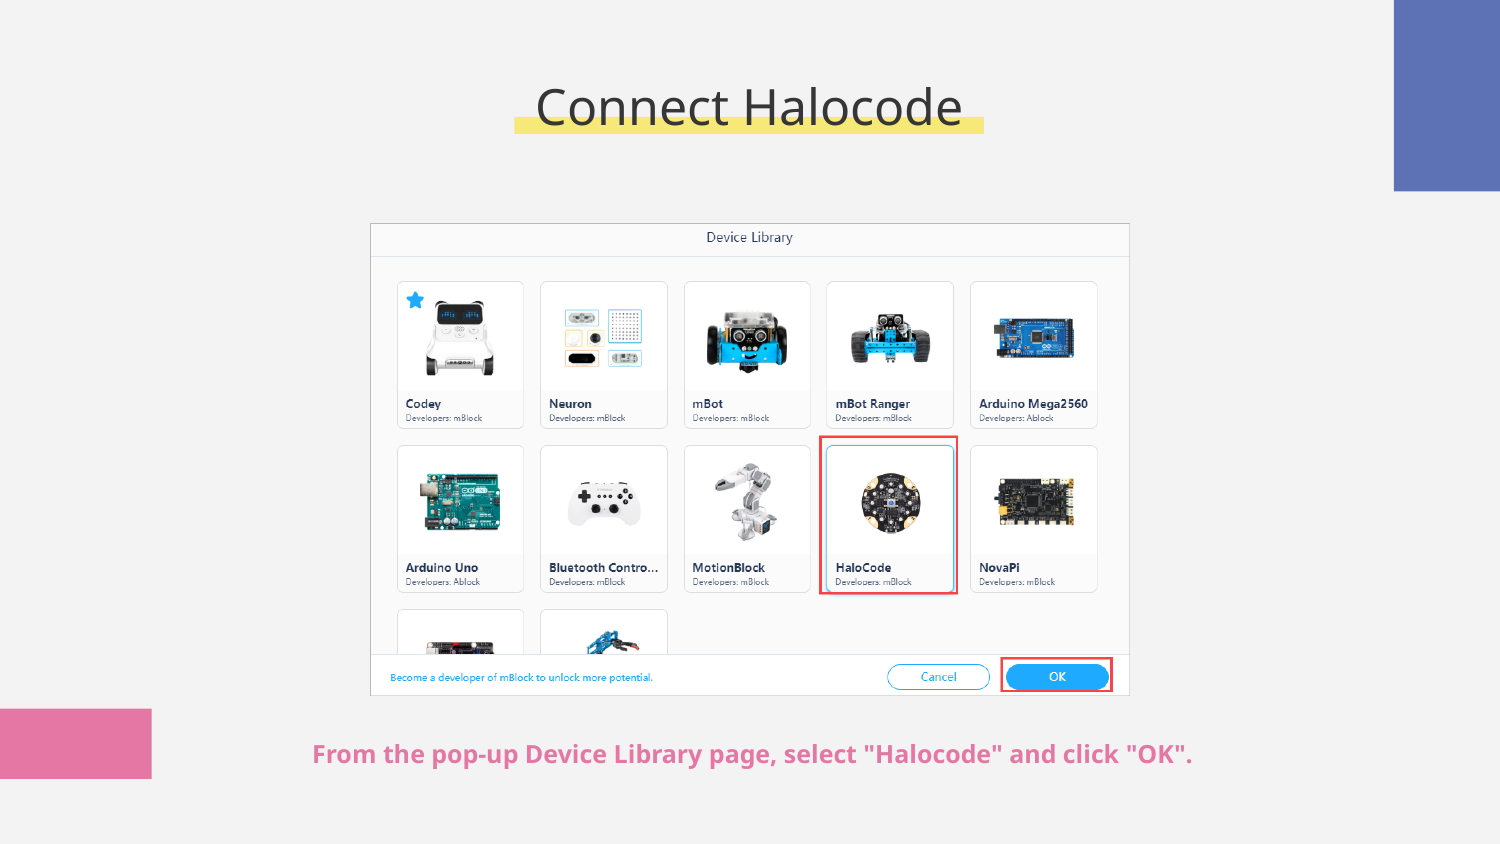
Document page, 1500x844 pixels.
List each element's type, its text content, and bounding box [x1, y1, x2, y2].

title Connect Halocode [51, 60, 1449, 155]
picture [369, 223, 1130, 697]
text_box From the pop-up Device Library page, select "Halocode" and click "OK". [225, 718, 1275, 790]
